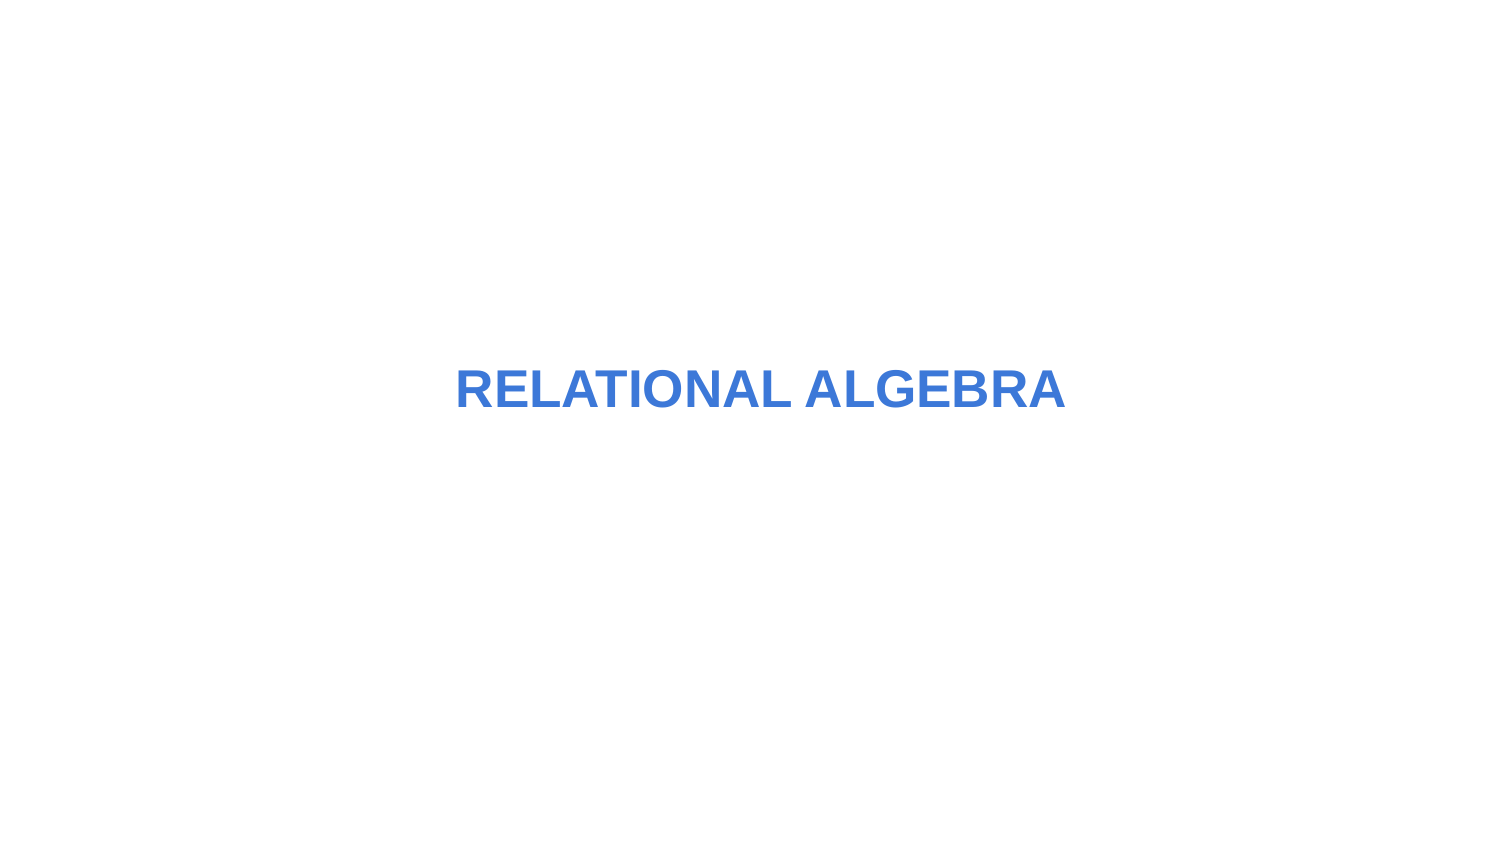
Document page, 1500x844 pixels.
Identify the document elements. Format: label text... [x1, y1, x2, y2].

title RELATIONAL ALGEBRA [62, 340, 1460, 434]
